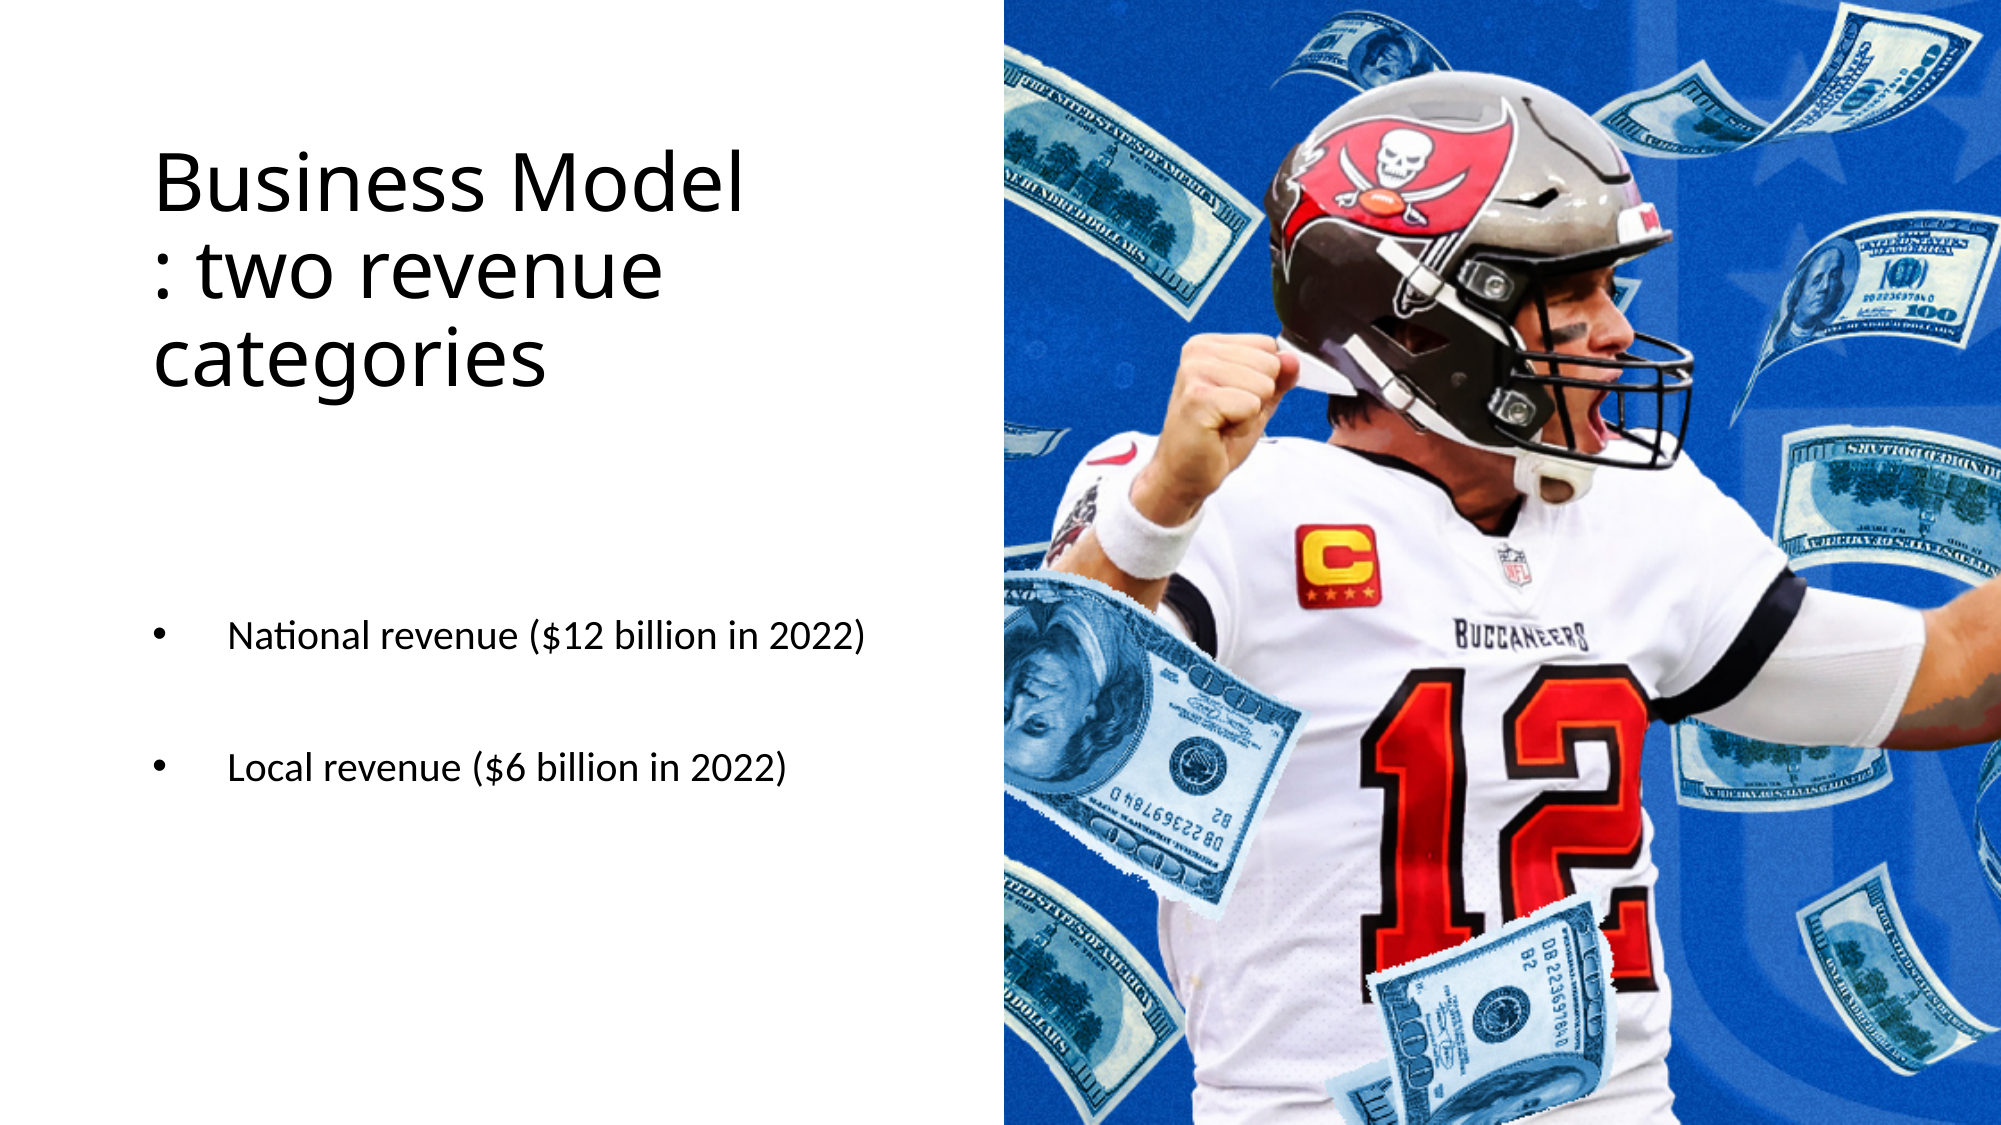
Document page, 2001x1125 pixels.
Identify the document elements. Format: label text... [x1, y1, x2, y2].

picture [1121, 193, 1126, 201]
picture [1089, 170, 1094, 180]
picture [1004, 0, 2001, 1125]
text_box [0, 0, 1004, 1125]
picture [1011, 960, 1020, 972]
title Business Model : two revenue categories [137, 90, 762, 456]
picture [1031, 983, 1042, 991]
picture [1056, 1014, 1062, 1021]
list National revenue ($12 billion in 2022) Local revenue ($6 billion in 2022) [137, 534, 907, 1051]
picture [1059, 172, 1066, 178]
picture [1076, 177, 1082, 184]
